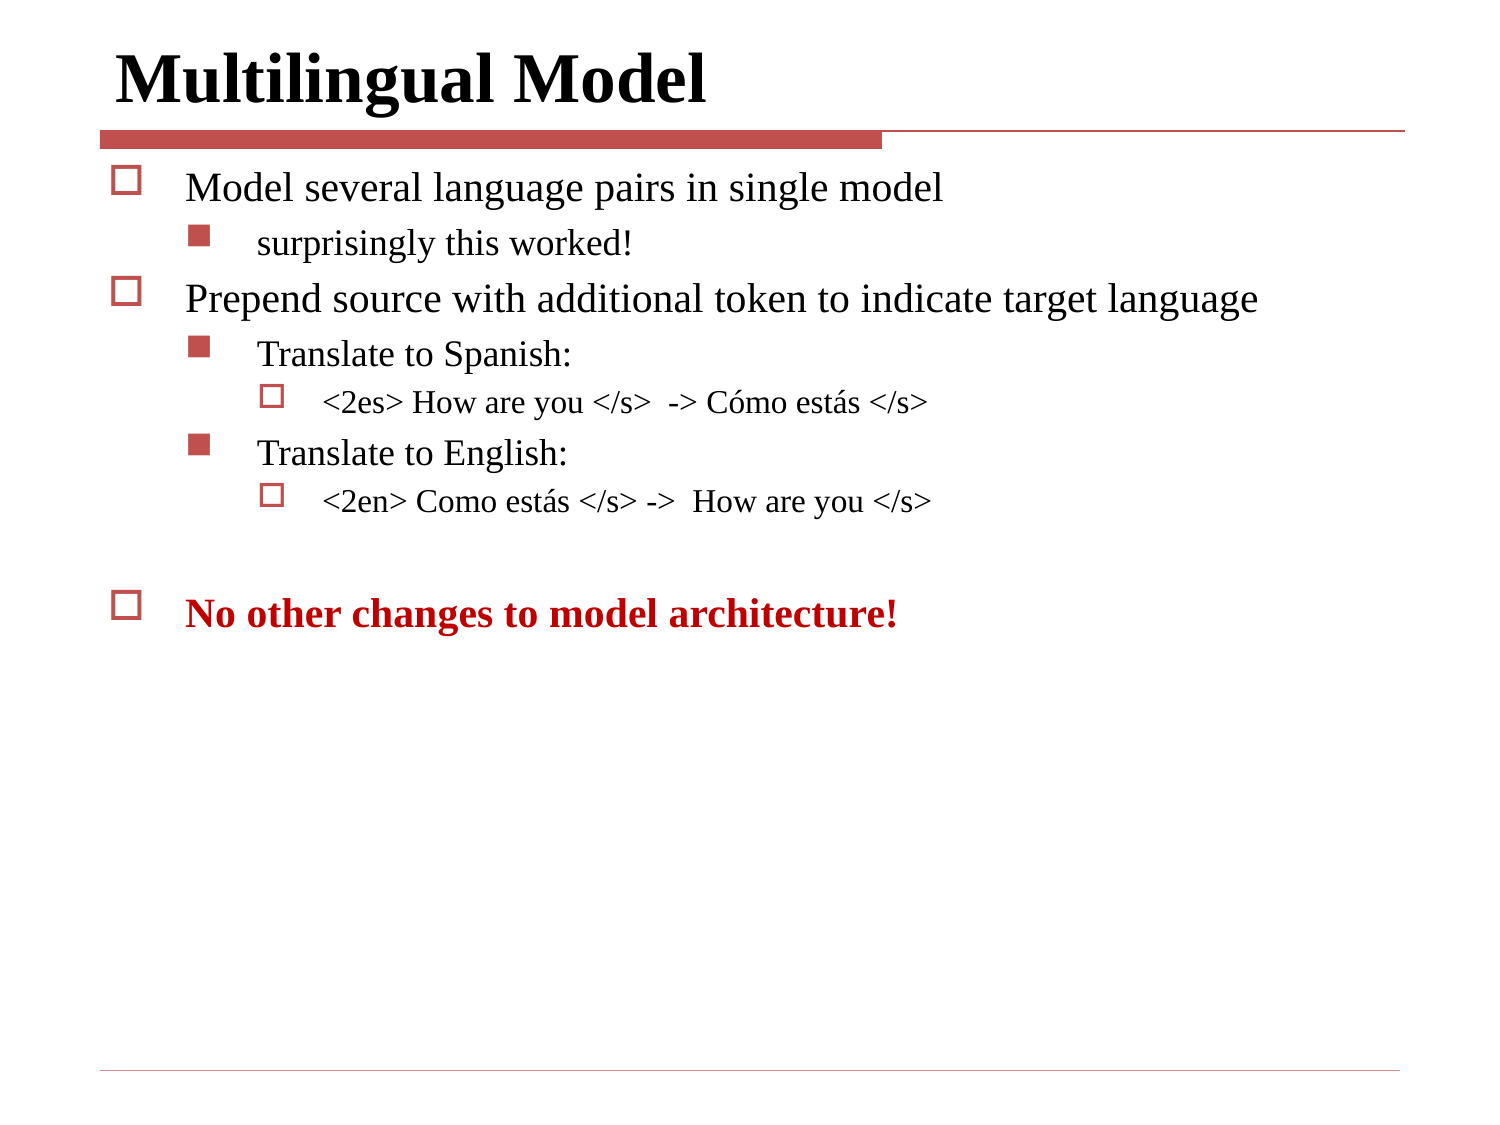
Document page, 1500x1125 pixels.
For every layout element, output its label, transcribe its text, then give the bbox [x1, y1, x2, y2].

list Model several language pairs in single model surprisingly this worked! Prepend source with additional token to indicate target language Translate to Spanish: <2es> How are you </s> -> Cómo estás </s> Translate to English: <2en> Como estás </s> -> How are you </s> No other changes to model architecture! [92, 152, 1406, 1059]
title Multilingual Model [100, 30, 1412, 126]
